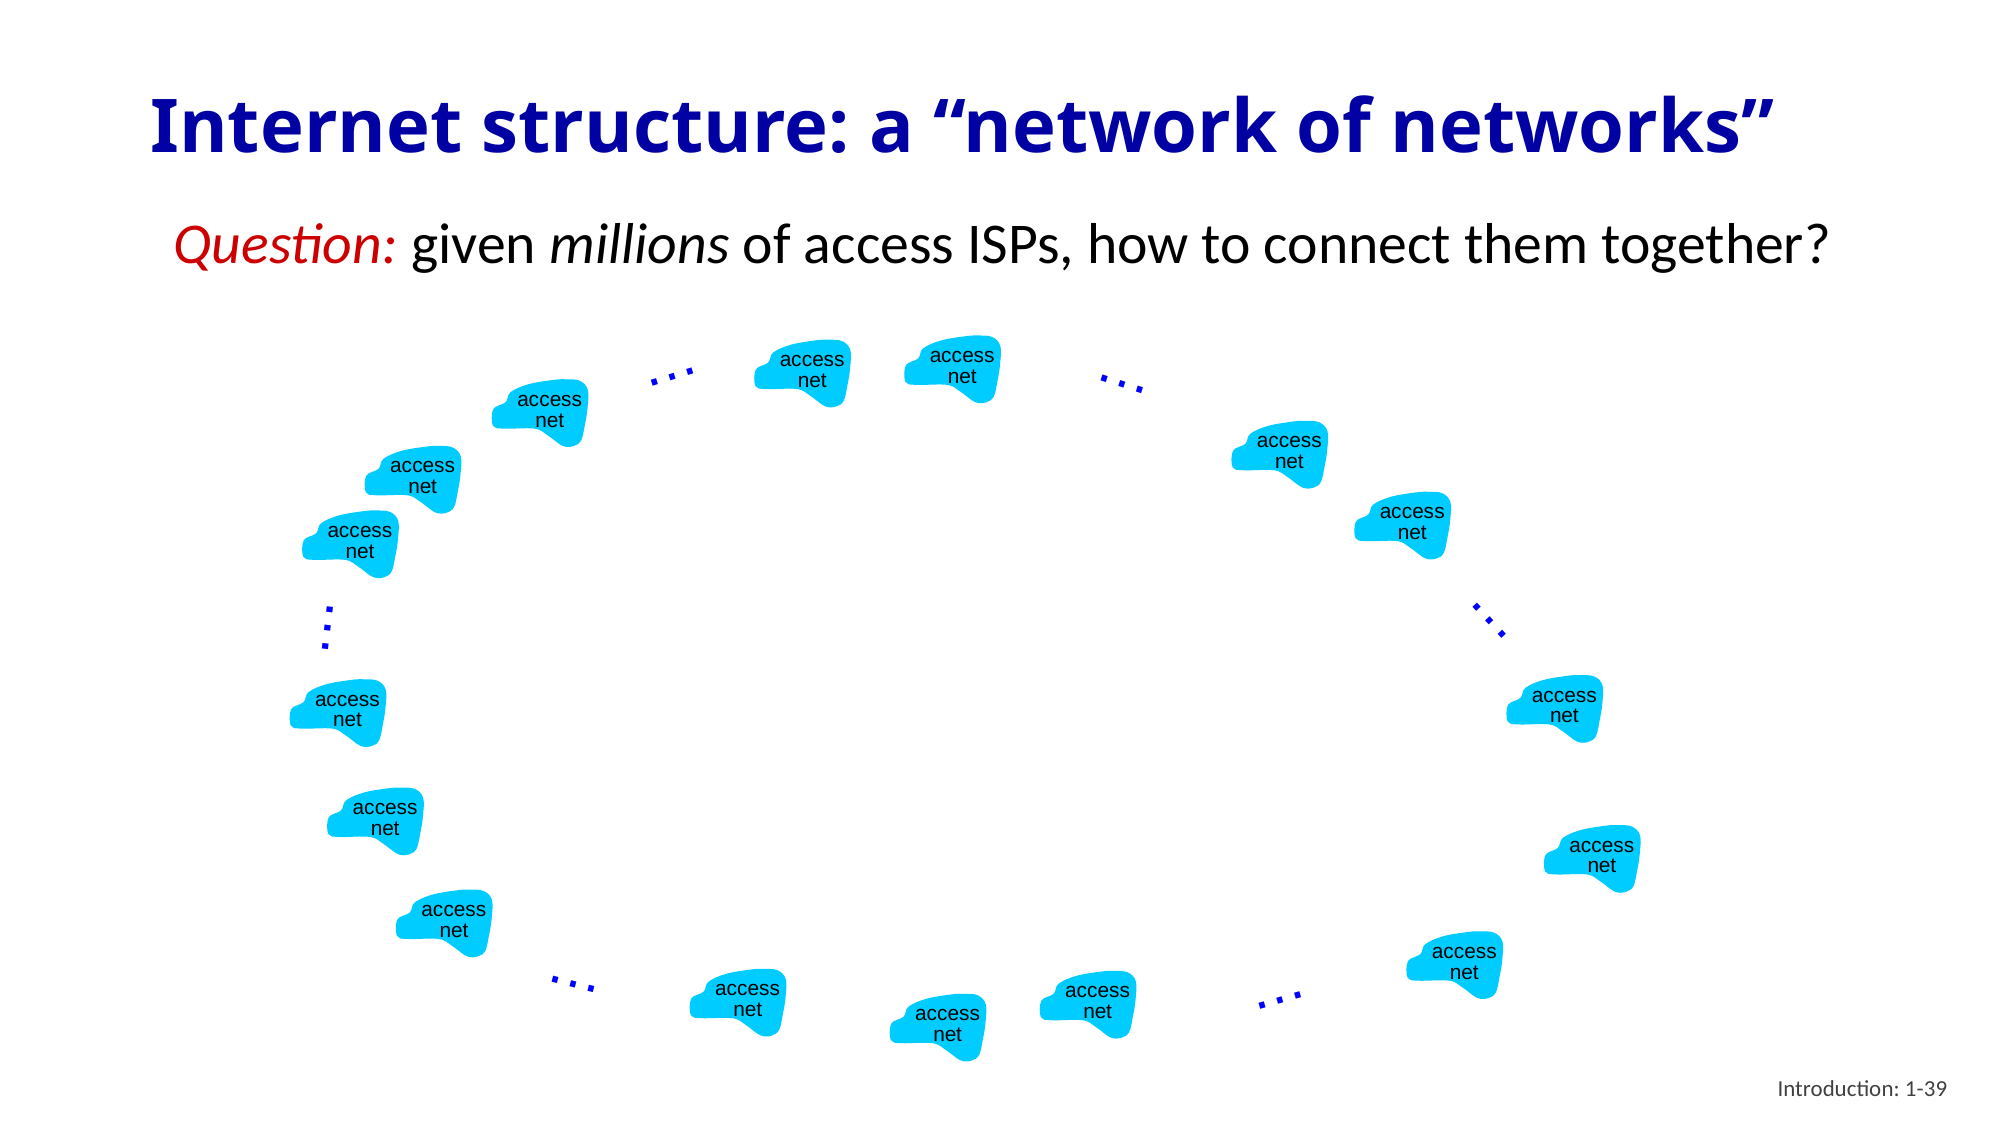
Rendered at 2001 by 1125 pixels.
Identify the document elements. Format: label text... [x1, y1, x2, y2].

slide_number Introduction: 1- [1512, 1056, 1963, 1117]
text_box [265, 314, 1650, 1063]
text_box Question: given millions of access ISPs, how to connect them together? [158, 206, 1853, 291]
title Internet structure: a “network of networks” [135, 55, 1861, 202]
